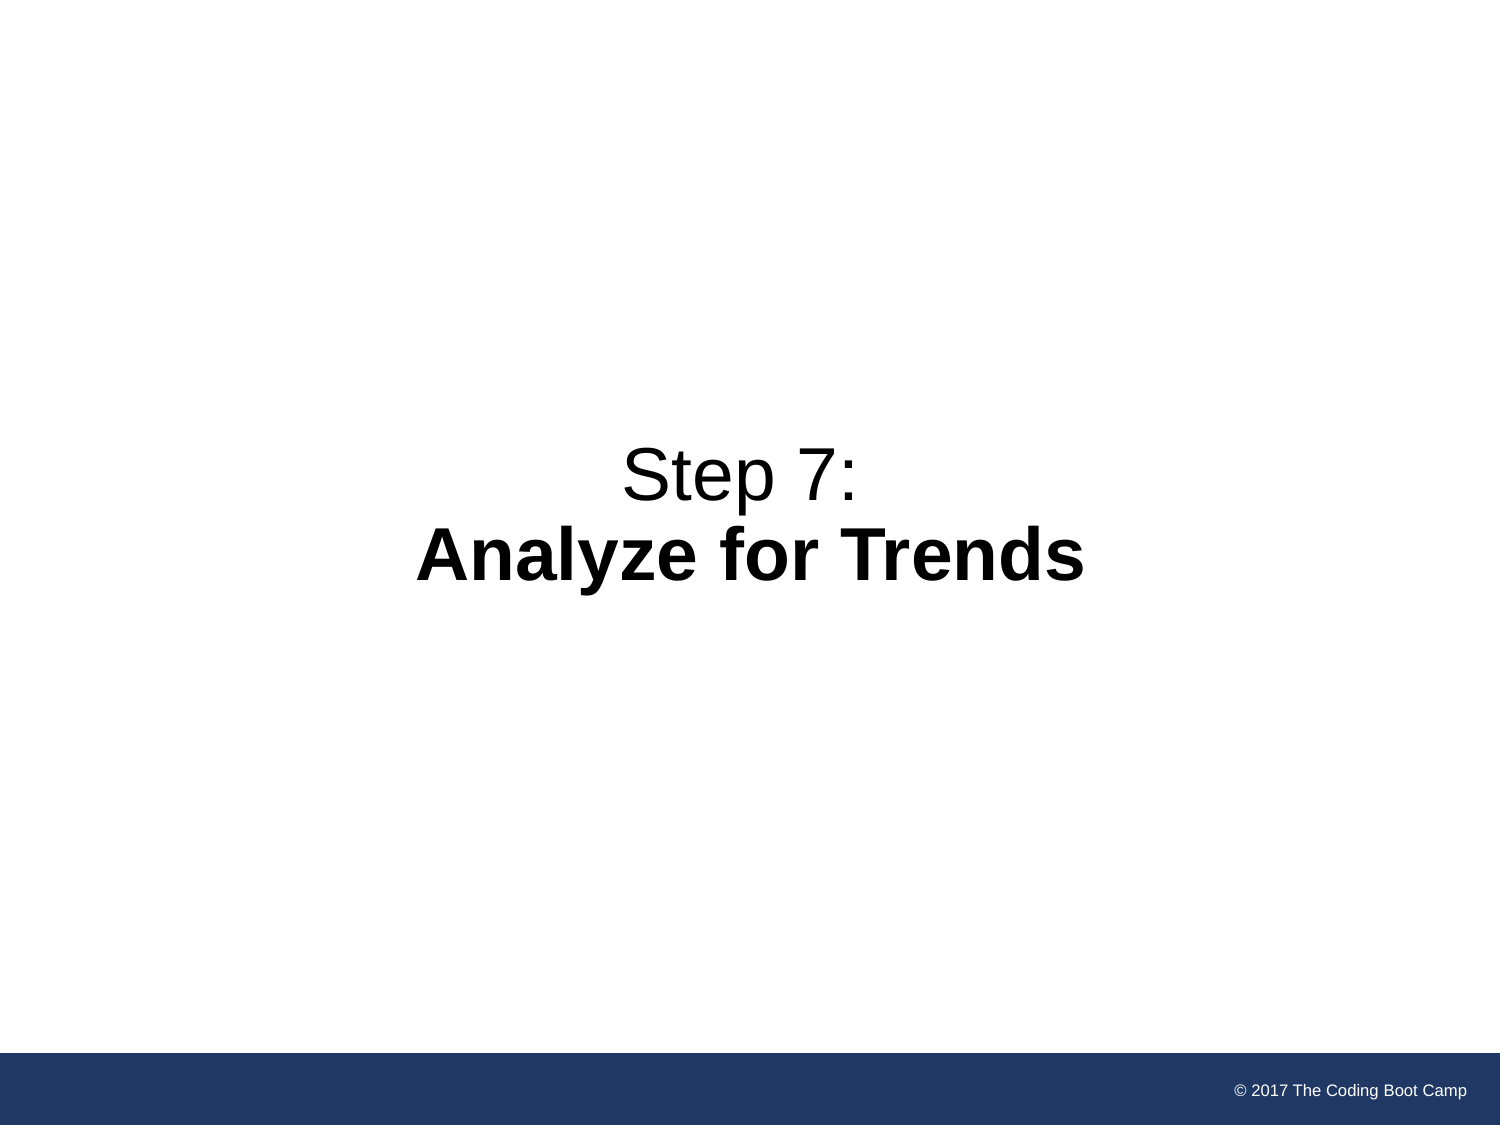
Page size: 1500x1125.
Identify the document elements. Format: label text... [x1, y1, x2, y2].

title Step 7: Analyze for Trends [25, 462, 1476, 570]
